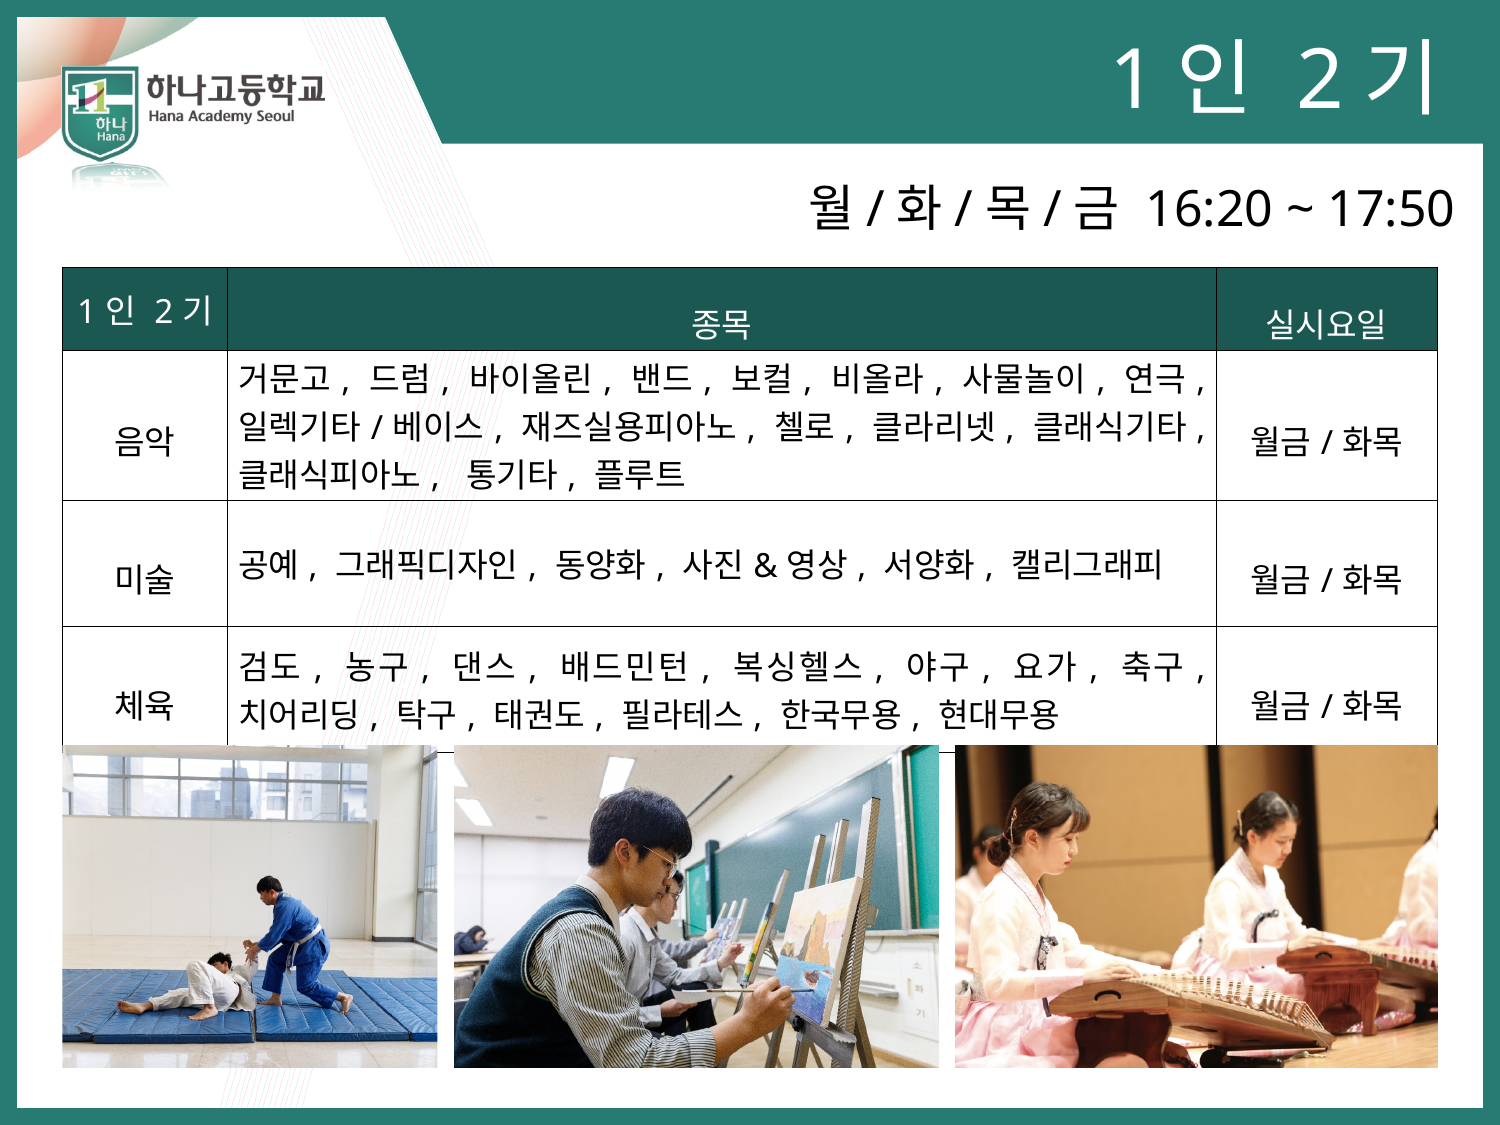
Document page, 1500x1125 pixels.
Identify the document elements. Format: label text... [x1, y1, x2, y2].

table_cell 검도, 농구, 댄스, 배드민턴, 복싱헬스, 야구, 요가, 축구, 치어리딩, 탁구, 태권도, 필라테스, 한국무용, 현대무용 [228, 627, 1216, 743]
table_header 종목 [228, 268, 1216, 350]
table_cell 월금/화목 [1217, 351, 1437, 500]
table_cell 거문고, 드럼, 바이올린, 밴드, 보컬, 비올라, 사물놀이, 연극, 일렉기타/베이스, 재즈실용피아노, 첼로, 클라리넷, 클래식기타, 클래식피아노, 통기타, 플루트 [228, 351, 1216, 500]
table_cell 월금/화목 [1217, 627, 1437, 744]
table_cell 음악 [63, 351, 227, 500]
table_header 1인 2기 [63, 268, 227, 350]
table_cell 미술 [63, 501, 227, 626]
table_cell 체육 [63, 627, 227, 743]
table_cell 공예, 그래픽디자인, 동양화, 사진&영상, 서양화, 캘리그래피 [228, 501, 1216, 626]
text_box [62, 744, 1438, 1068]
table_header 실시요일 [1217, 268, 1437, 350]
text_box 월/화/목/금 16:20 ~ 17:50 [793, 169, 1470, 244]
text_box 1인 2기 [1094, 18, 1456, 133]
table_cell 월금/화목 [1217, 501, 1437, 626]
picture [17, 17, 325, 211]
